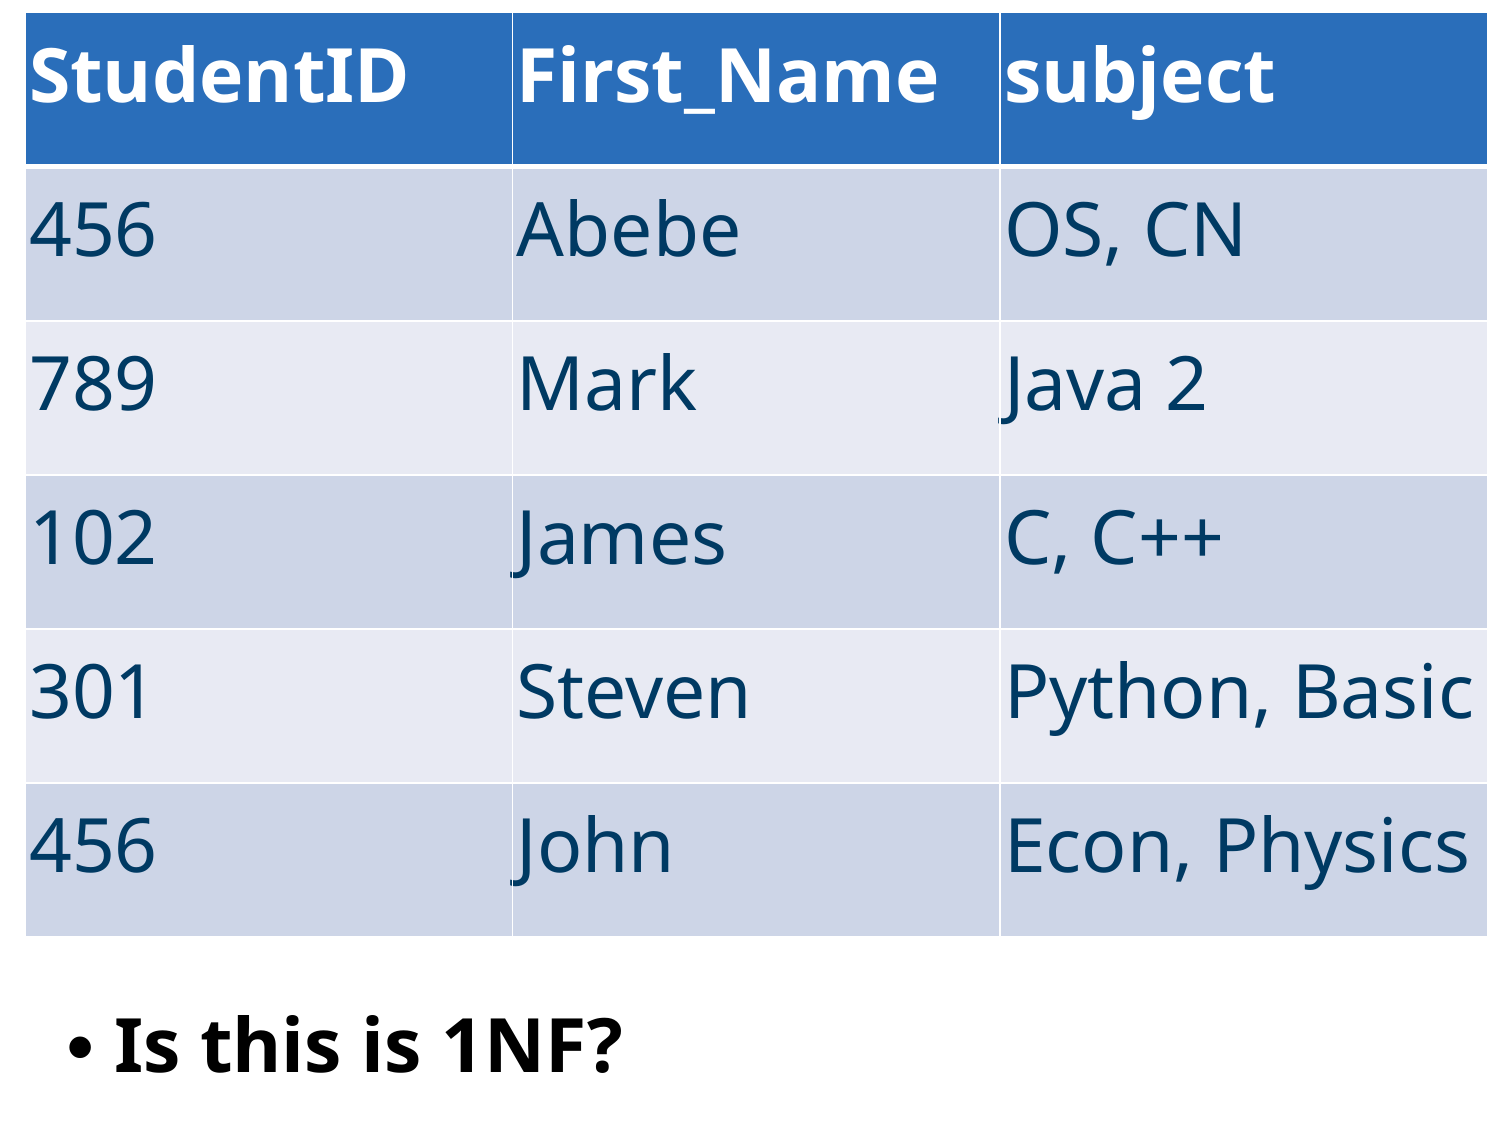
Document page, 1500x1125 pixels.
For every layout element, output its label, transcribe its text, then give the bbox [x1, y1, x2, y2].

table_cell 789 [26, 322, 512, 474]
table_cell Steven [513, 630, 999, 782]
table_header subject [1001, 13, 1487, 164]
text_box • Is this is 1NF? [24, 987, 738, 1095]
table_cell Econ, Physics [1001, 784, 1487, 936]
table_cell 456 [26, 784, 512, 936]
table_header First_Name [513, 13, 999, 164]
table_cell 102 [26, 476, 512, 628]
table_cell Mark [513, 322, 999, 474]
table_cell 456 [26, 169, 512, 320]
table_cell 301 [26, 630, 512, 782]
table_cell Abebe [513, 169, 999, 320]
table_header StudentID [26, 13, 512, 164]
table_cell Python, Basic [1001, 630, 1487, 782]
table_cell James [513, 476, 999, 628]
table_cell OS, CN [1001, 169, 1487, 320]
table_cell Java 2 [1001, 322, 1487, 474]
table_cell John [513, 784, 999, 936]
table_cell C, C++ [1001, 476, 1487, 628]
